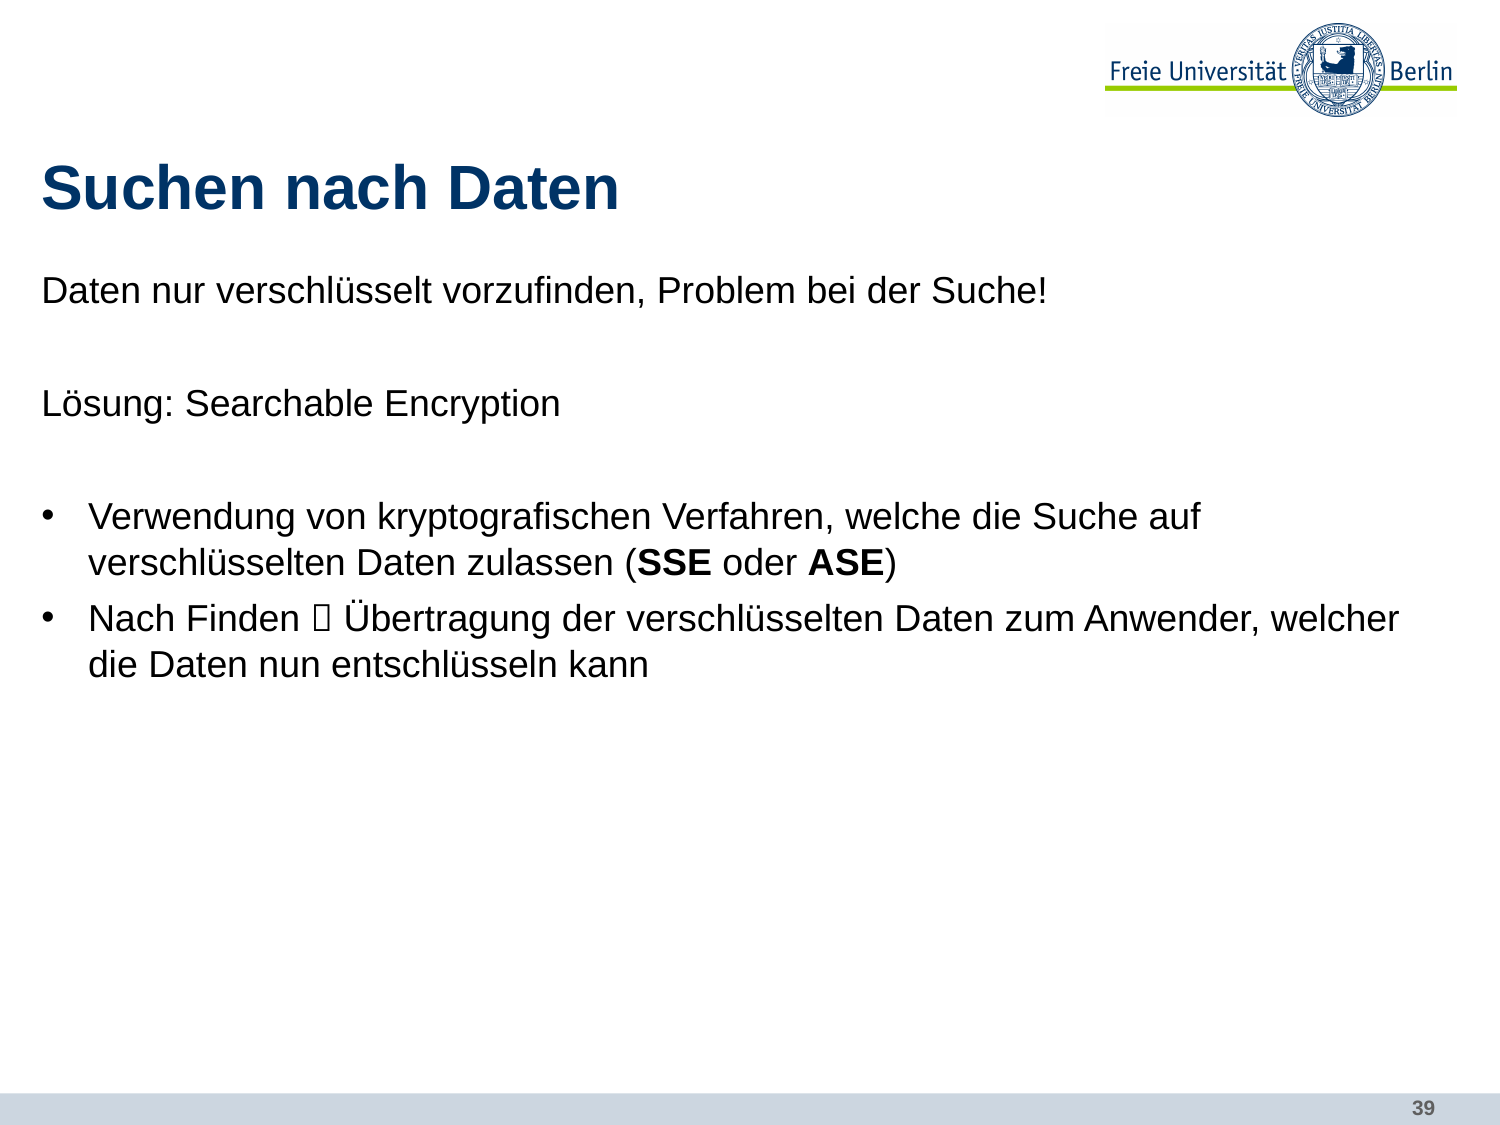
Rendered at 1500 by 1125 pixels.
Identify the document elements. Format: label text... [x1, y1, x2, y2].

picture [1105, 23, 1457, 117]
list Daten nur verschlüsselt vorzufinden, Problem bei der Suche! Lösung: Searchable Encryption Verwendung von kryptografischen Verfahren, welche die Suche auf verschlüsselten Daten zulassen (SSE oder ASE) Nach Finden  Übertragung der verschlüsselten Daten zum Anwender, welcher die Daten nun entschlüsseln kann [41, 265, 1459, 1064]
title Suchen nach Daten [41, 155, 1459, 226]
